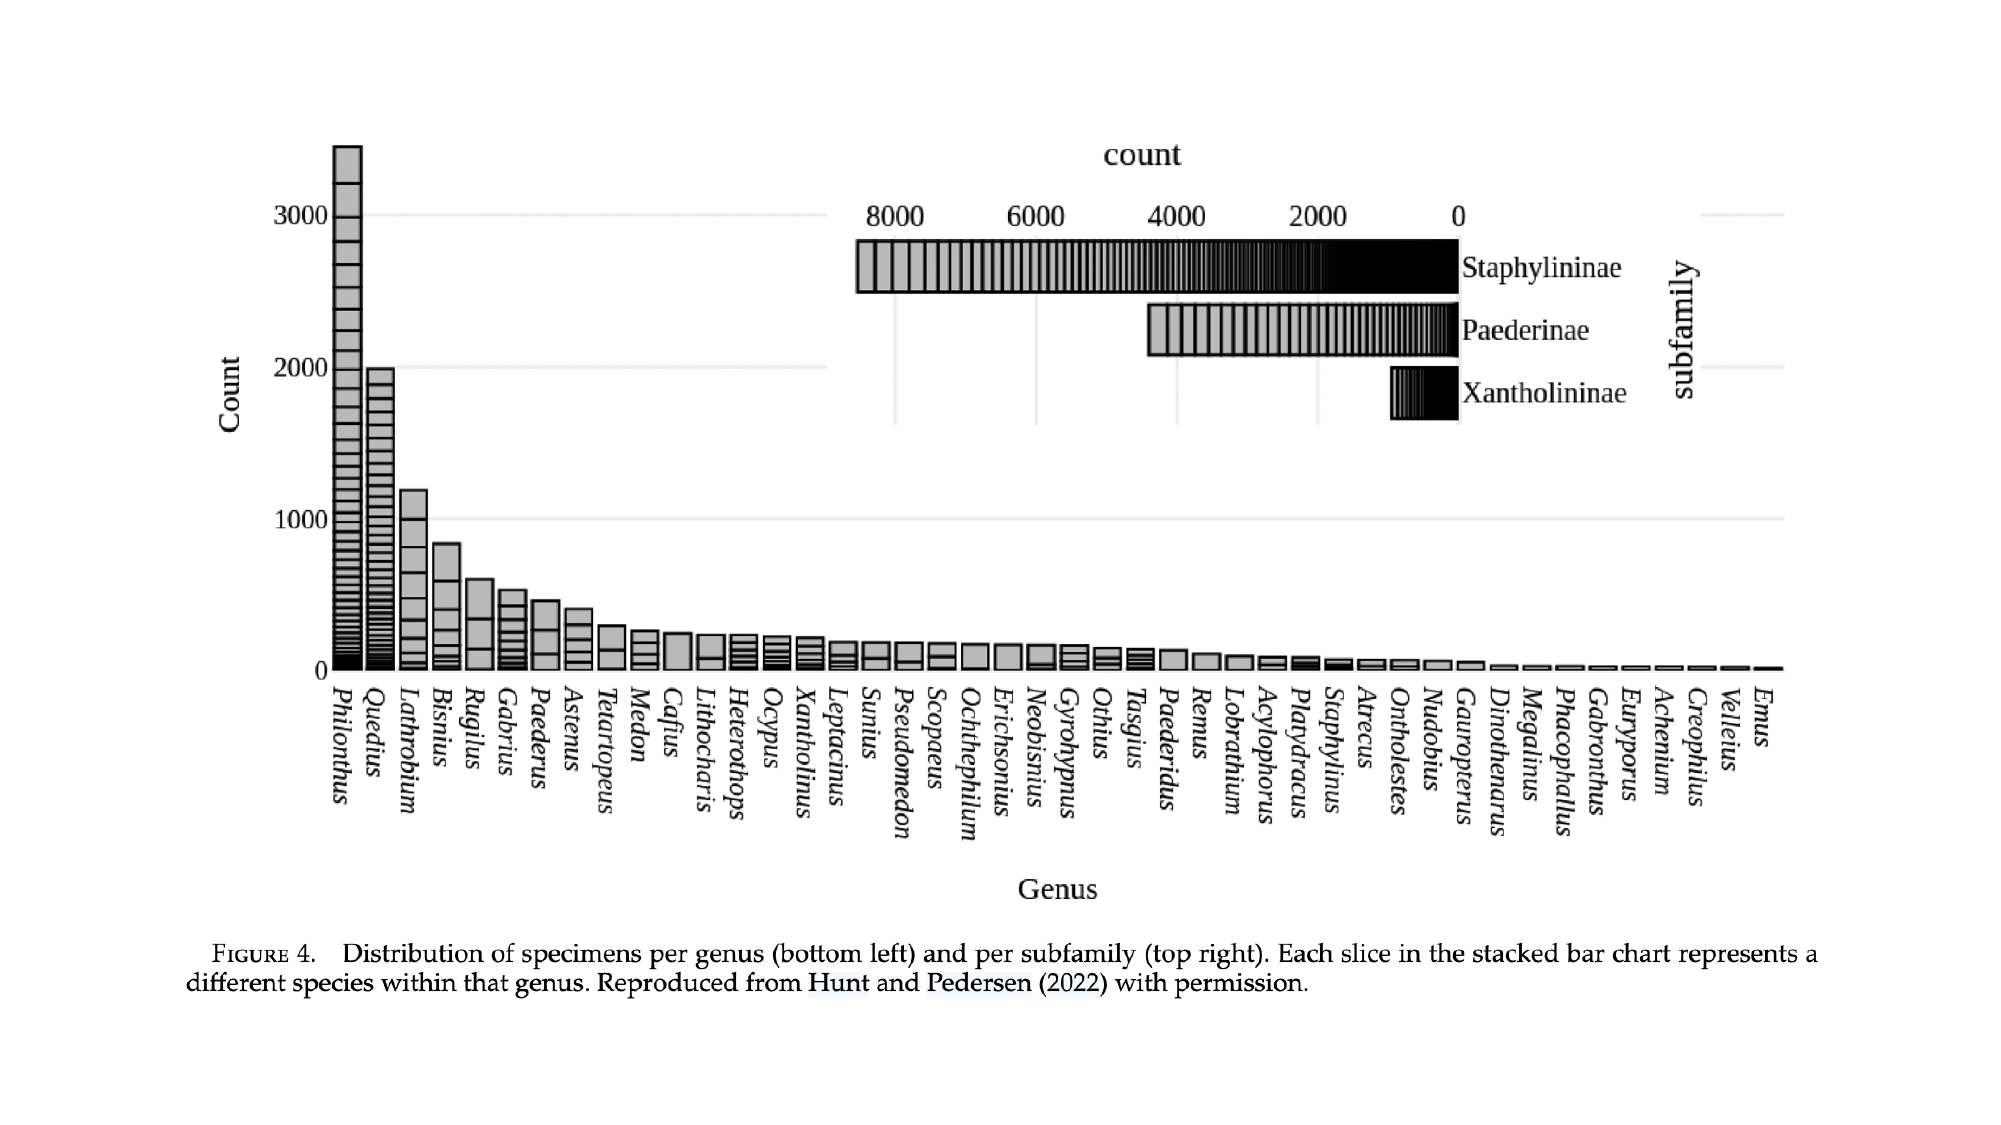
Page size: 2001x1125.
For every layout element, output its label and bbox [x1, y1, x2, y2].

picture [153, 104, 1847, 1020]
